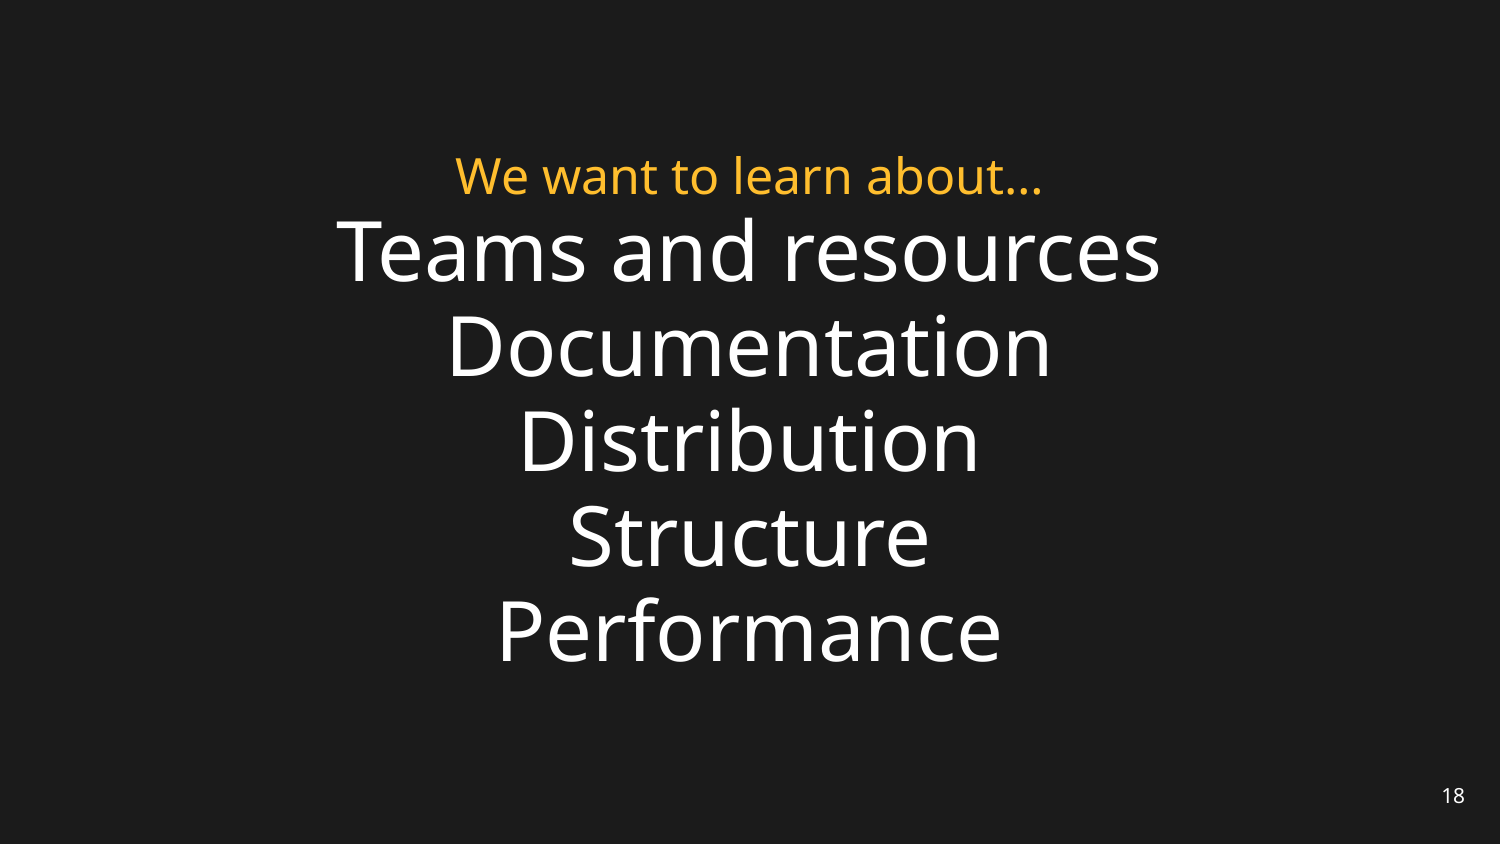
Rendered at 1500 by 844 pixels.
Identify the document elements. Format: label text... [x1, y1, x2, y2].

title We want to learn about… Teams and resources Documentation Distribution Structure Performance [51, 75, 1449, 755]
slide_number 18 [1389, 764, 1480, 830]
